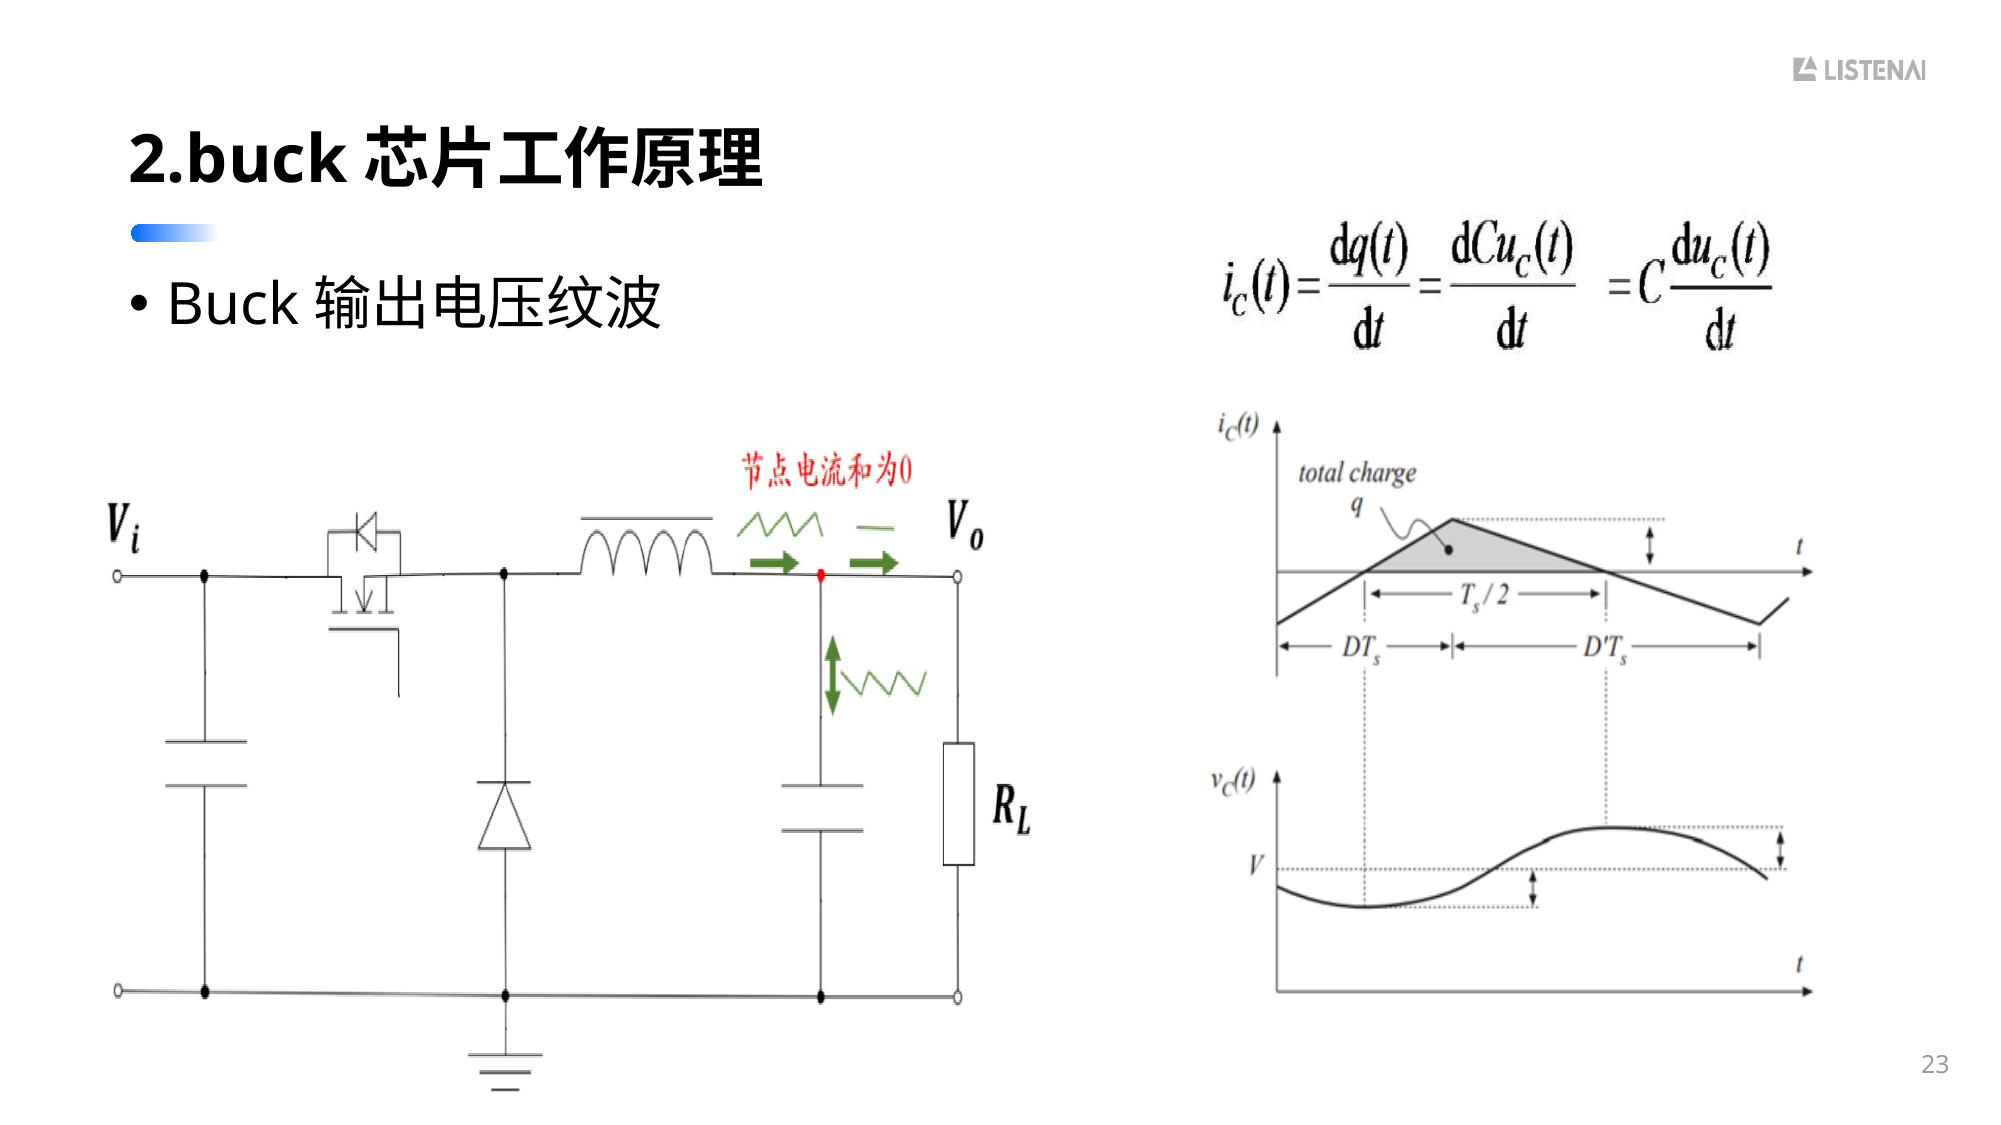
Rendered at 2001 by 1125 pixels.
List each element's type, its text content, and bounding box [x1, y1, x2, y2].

text_box Buck输出电压纹波 [114, 266, 1914, 1096]
slide_number 23 [1914, 1035, 1965, 1096]
title 2.buck芯片工作原理 [113, 118, 1886, 225]
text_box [1198, 395, 1832, 1012]
picture [62, 433, 1041, 1096]
picture [1221, 203, 1778, 354]
